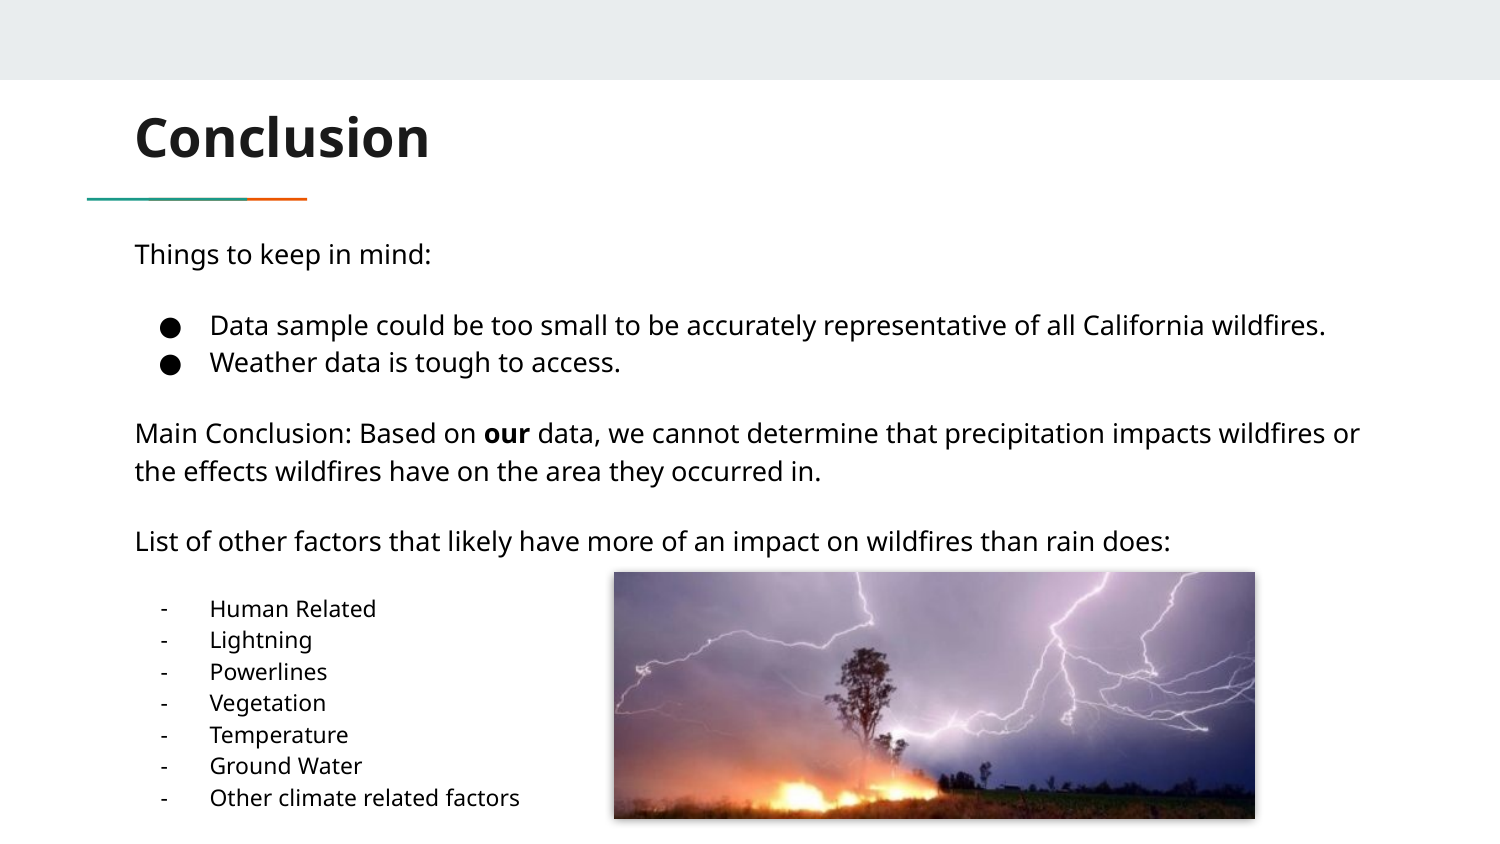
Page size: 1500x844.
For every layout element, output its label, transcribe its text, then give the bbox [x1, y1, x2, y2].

list Things to keep in mind: Data sample could be too small to be accurately representative of all California wildfires. Weather data is tough to access. Main Conclusion: Based on our data, we cannot determine that precipitation impacts wildfires or the effects wildfires have on the area they occurred in. List of other factors that likely have more of an impact on wildfires than rain does: Human Related Lightning Powerlines Vegetation Temperature Ground Water Other climate related factors [119, 218, 1381, 712]
picture [614, 572, 1255, 819]
title Conclusion [119, 88, 1381, 177]
